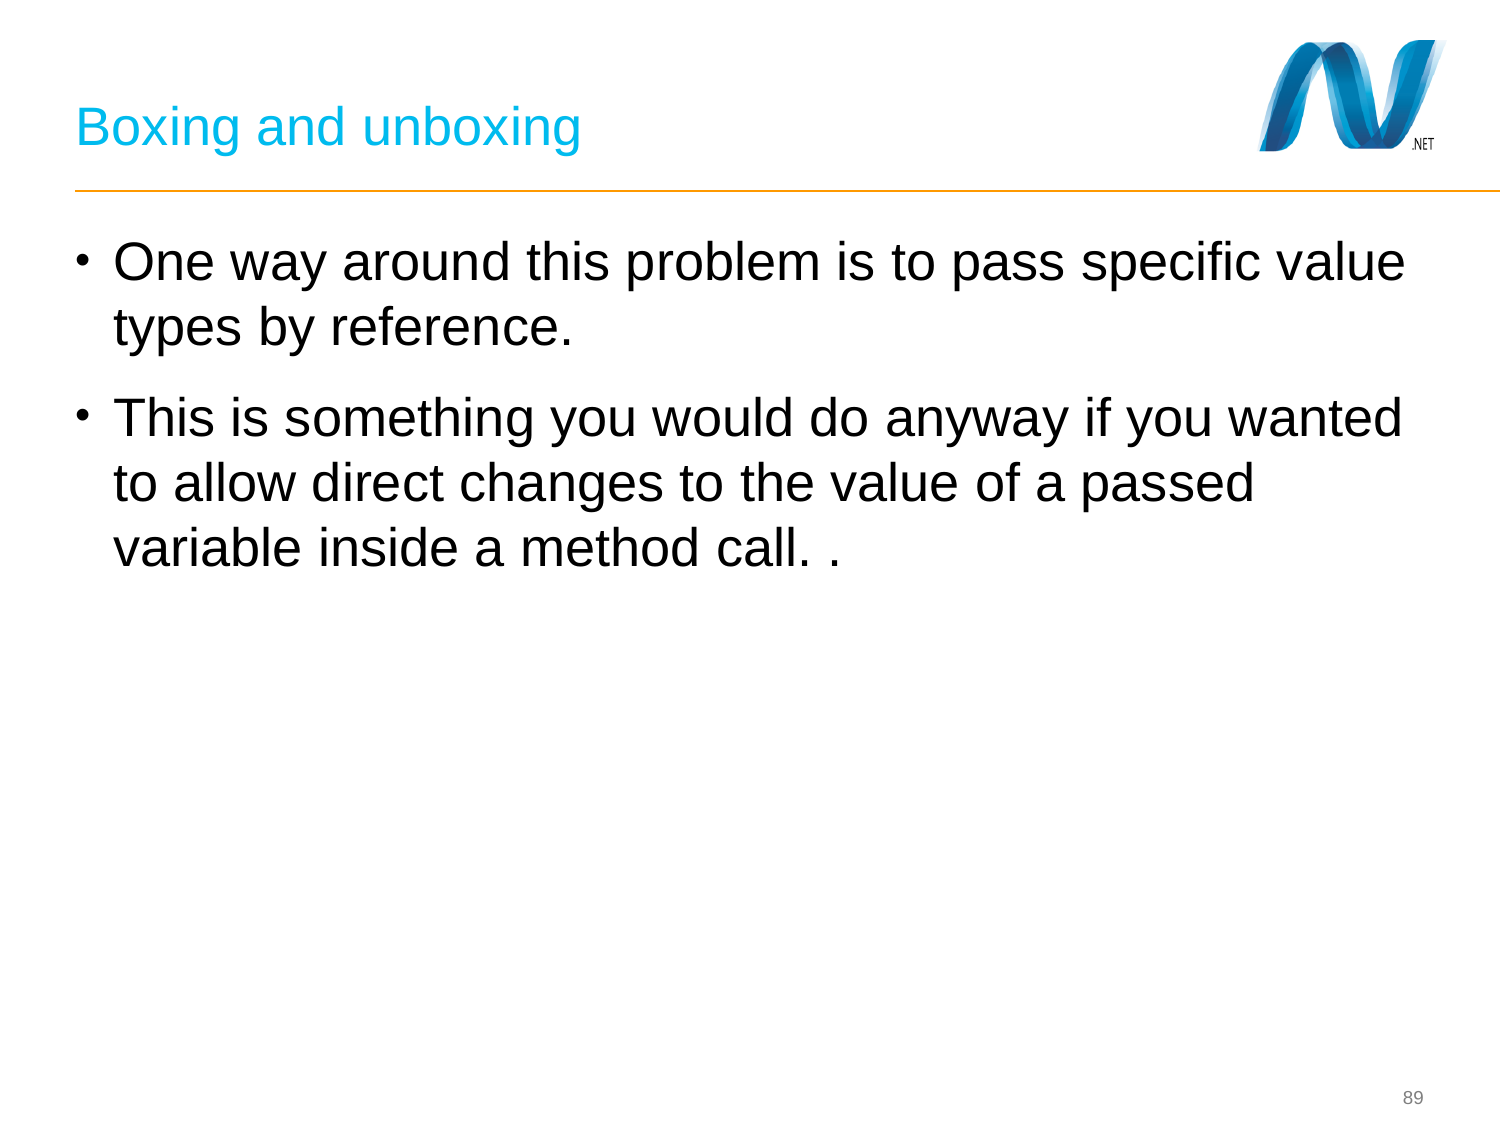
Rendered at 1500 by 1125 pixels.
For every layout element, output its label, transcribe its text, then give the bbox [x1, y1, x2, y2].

title Boxing and unboxing [75, 27, 1422, 157]
list One way around this problem is to pass specific value types by reference. This is something you would do anyway if you wanted to allow direct changes to the value of a passed variable inside a method call. . [75, 226, 1425, 1000]
picture [1253, 26, 1450, 177]
